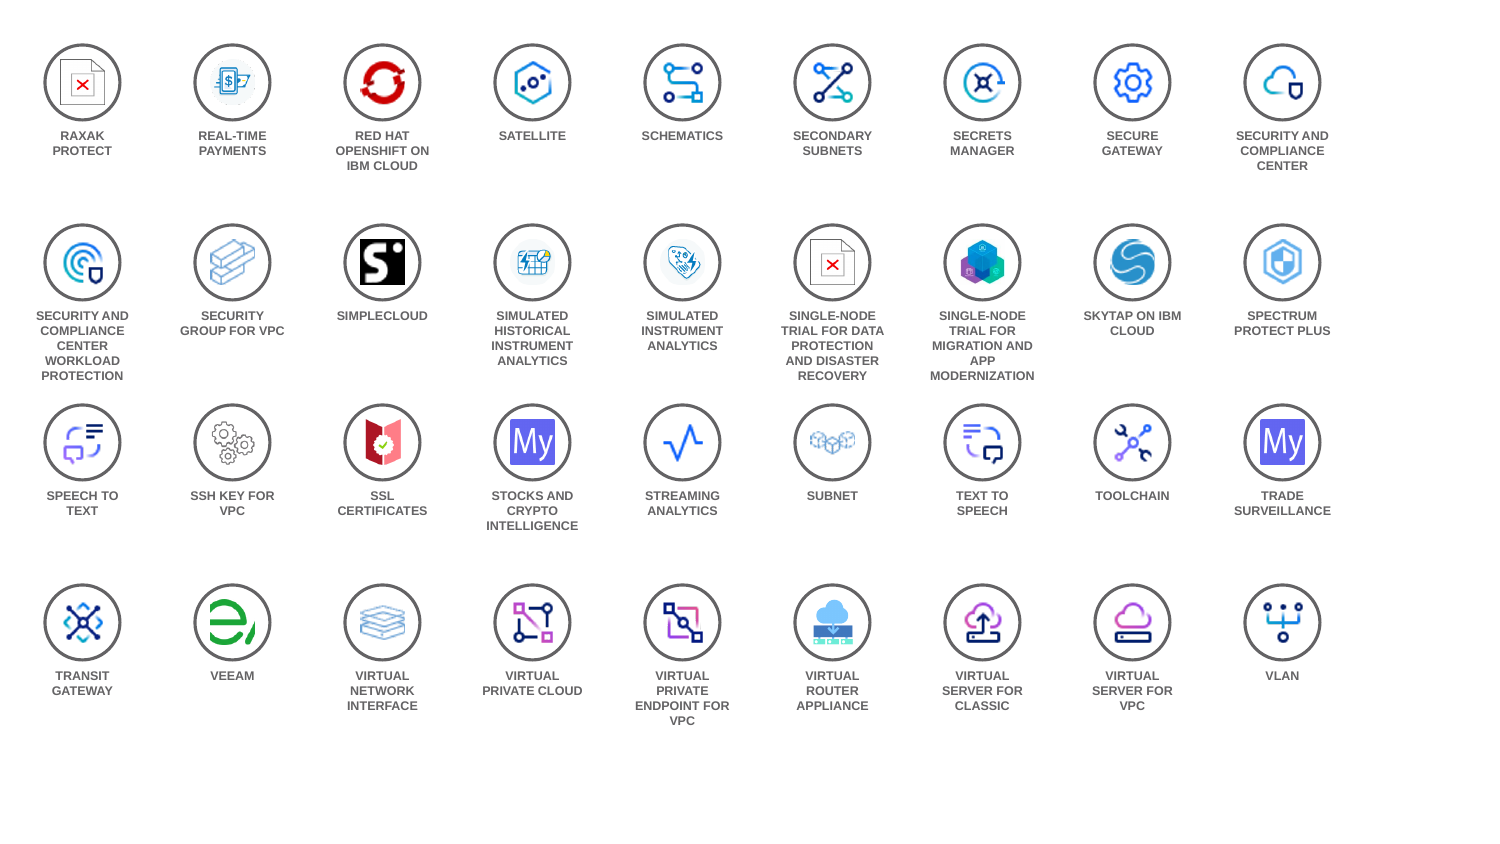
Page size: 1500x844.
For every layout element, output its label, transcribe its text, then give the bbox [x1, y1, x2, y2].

text_box [344, 44, 420, 110]
text_box [194, 44, 270, 110]
picture [359, 599, 406, 646]
text_box [809, 652, 856, 660]
text_box SINGLE-NODE TRIAL FOR MIGRATION AND APP MODERNIZATION [929, 307, 1035, 383]
picture [1259, 419, 1306, 466]
text_box VIRTUAL PRIVATE ENDPOINT FOR VPC [629, 667, 735, 728]
text_box SECRETS MANAGER [929, 127, 1035, 158]
text_box [344, 224, 420, 290]
text_box [1094, 44, 1170, 110]
text_box SPEECH TO TEXT [29, 487, 135, 518]
text_box SATELLITE [479, 127, 585, 143]
text_box [509, 112, 556, 120]
picture [59, 599, 106, 646]
picture [509, 599, 556, 646]
text_box [44, 224, 120, 290]
text_box [1094, 404, 1170, 480]
text_box [1094, 224, 1170, 290]
text_box VIRTUAL PRIVATE CLOUD [479, 667, 585, 698]
text_box [944, 584, 1020, 650]
picture [659, 239, 706, 286]
picture [1259, 599, 1306, 646]
text_box [359, 292, 406, 300]
text_box SECONDARY SUBNETS [779, 127, 885, 158]
picture [1109, 59, 1156, 106]
text_box SIMULATED INSTRUMENT ANALYTICS [629, 307, 735, 353]
text_box TEXT TO SPEECH [929, 487, 1035, 518]
text_box SIMULATED HISTORICAL INSTRUMENT ANALYTICS [479, 307, 585, 368]
picture [809, 599, 856, 646]
text_box VIRTUAL NETWORK INTERFACE [329, 667, 435, 713]
picture [209, 419, 256, 466]
text_box [509, 652, 556, 660]
text_box [659, 652, 706, 660]
text_box [494, 224, 570, 290]
text_box [1094, 584, 1170, 650]
text_box [494, 584, 570, 650]
text_box [194, 404, 270, 480]
text_box VIRTUAL SERVER FOR VPC [1079, 667, 1185, 713]
text_box [794, 44, 870, 110]
text_box SECURE GATEWAY [1079, 127, 1185, 158]
text_box VIRTUAL SERVER FOR CLASSIC [929, 667, 1035, 713]
text_box [44, 404, 120, 480]
picture [1259, 239, 1306, 286]
text_box [794, 224, 870, 290]
text_box SUBNET [779, 487, 885, 503]
picture [659, 599, 706, 646]
text_box [59, 292, 106, 300]
text_box [944, 44, 1020, 110]
text_box [44, 44, 120, 110]
text_box VLAN [1229, 667, 1335, 683]
picture [659, 419, 706, 466]
text_box [359, 112, 406, 120]
text_box RAXAK PROTECT [29, 127, 135, 158]
text_box [794, 404, 870, 480]
text_box SCHEMATICS [629, 127, 735, 143]
picture [209, 59, 256, 106]
picture [59, 239, 106, 286]
text_box [44, 584, 120, 650]
text_box [809, 292, 856, 300]
picture [359, 239, 406, 286]
picture [809, 239, 856, 286]
picture [209, 599, 256, 646]
text_box [209, 652, 256, 660]
text_box [344, 404, 420, 480]
text_box SINGLE-NODE TRIAL FOR DATA PROTECTION AND DISASTER RECOVERY [779, 307, 885, 383]
text_box SIMPLECLOUD [329, 307, 435, 323]
picture [359, 419, 406, 466]
text_box [659, 112, 706, 120]
text_box [794, 584, 870, 650]
picture [1109, 239, 1156, 286]
picture [1109, 419, 1156, 466]
text_box [494, 44, 570, 110]
text_box [1244, 44, 1320, 110]
text_box [809, 112, 856, 120]
text_box STOCKS AND CRYPTO INTELLIGENCE [479, 487, 585, 533]
text_box SECURITY AND COMPLIANCE CENTER WORKLOAD PROTECTION [29, 307, 135, 383]
picture [1259, 59, 1306, 106]
picture [509, 419, 556, 466]
text_box [194, 584, 270, 650]
text_box [644, 404, 720, 480]
text_box [194, 224, 270, 290]
text_box SSL CERTIFICATES [329, 487, 435, 518]
text_box [1259, 652, 1306, 660]
text_box [59, 652, 106, 660]
picture [59, 59, 106, 106]
text_box [959, 652, 1006, 660]
text_box [944, 404, 1020, 480]
picture [359, 59, 406, 106]
text_box REAL-TIME PAYMENTS [179, 127, 285, 158]
text_box [509, 292, 556, 300]
text_box TRADE SURVEILLANCE [1229, 487, 1335, 518]
text_box [494, 404, 570, 480]
picture [1109, 599, 1156, 646]
text_box [1259, 112, 1306, 120]
picture [959, 59, 1006, 106]
text_box [1244, 404, 1320, 480]
text_box [959, 292, 1006, 300]
picture [809, 419, 856, 466]
text_box [209, 292, 256, 300]
picture [959, 599, 1006, 646]
picture [59, 419, 106, 466]
text_box STREAMING ANALYTICS [629, 487, 735, 518]
text_box SSH KEY FOR VPC [179, 487, 285, 518]
text_box VEEAM [179, 667, 285, 683]
picture [509, 59, 556, 106]
text_box SPECTRUM PROTECT PLUS [1229, 307, 1335, 338]
text_box VIRTUAL ROUTER APPLIANCE [779, 667, 885, 713]
text_box [659, 292, 706, 300]
picture [509, 239, 556, 286]
text_box [644, 584, 720, 650]
text_box SECURITY GROUP FOR VPC [179, 307, 285, 338]
text_box RED HAT OPENSHIFT ON IBM CLOUD [329, 127, 435, 173]
picture [809, 59, 856, 106]
text_box SECURITY AND COMPLIANCE CENTER [1229, 127, 1335, 173]
text_box [1244, 224, 1320, 290]
text_box [644, 224, 720, 290]
text_box SKYTAP ON IBM CLOUD [1079, 307, 1185, 338]
picture [959, 419, 1006, 466]
text_box [1109, 292, 1156, 300]
text_box [1244, 584, 1320, 650]
text_box [1109, 652, 1156, 660]
text_box [209, 112, 256, 120]
text_box TOOLCHAIN [1079, 487, 1185, 503]
picture [659, 59, 706, 106]
text_box [59, 112, 106, 120]
picture [959, 239, 1006, 286]
picture [209, 239, 256, 286]
text_box [344, 584, 420, 650]
text_box [944, 224, 1020, 290]
text_box TRANSIT GATEWAY [29, 667, 135, 698]
text_box [959, 112, 1006, 120]
text_box [1259, 292, 1306, 300]
text_box [644, 44, 720, 110]
text_box [1109, 112, 1156, 120]
text_box [359, 652, 406, 660]
